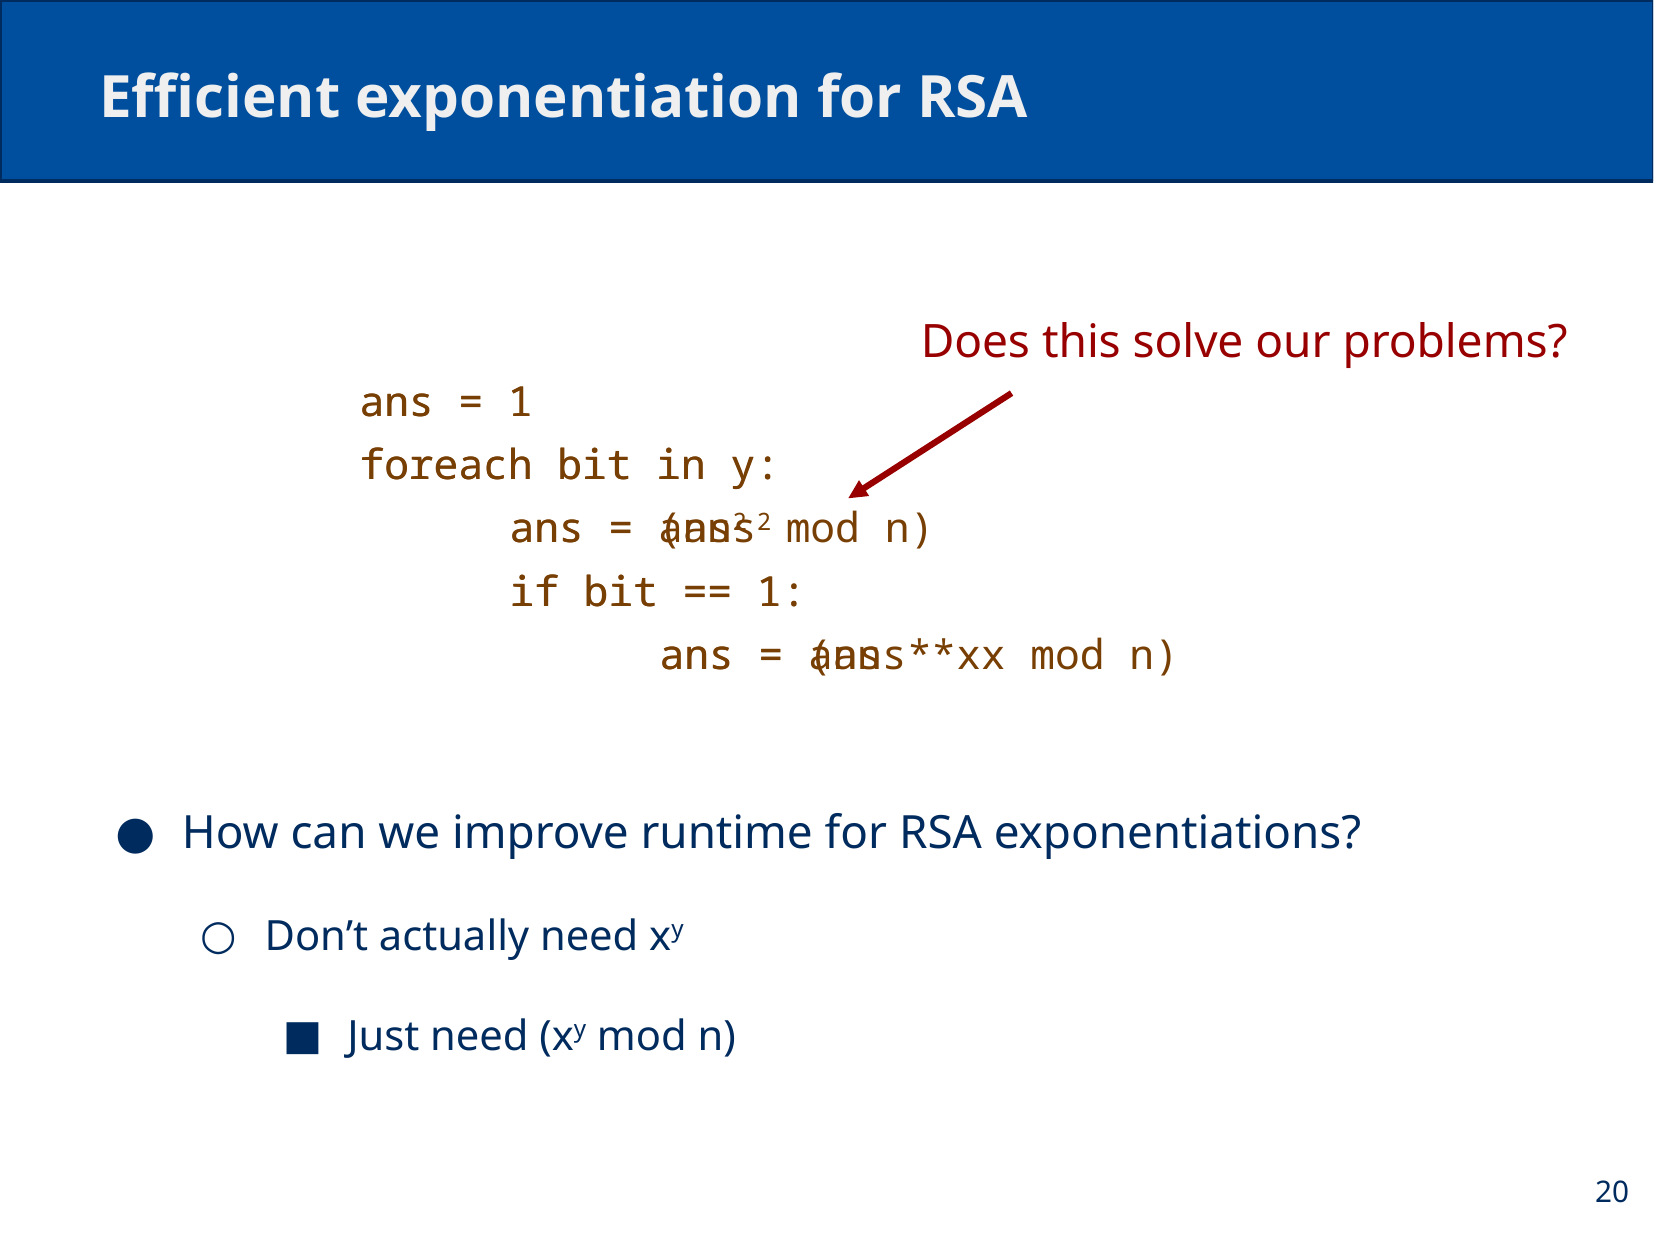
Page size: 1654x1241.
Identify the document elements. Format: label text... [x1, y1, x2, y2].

list How can we improve runtime for RSA exponentiations? Don’t actually need xy Just need (xy mod n) [82, 731, 1571, 1188]
title Efficient exponentiation for RSA [82, 36, 1571, 146]
slide_number 20 [1546, 1145, 1647, 1241]
text_box ans = 1 foreach bit in y: ans = (ans2 mod n) if bit == 1: ans = (ans * x mod n) [342, 358, 1383, 756]
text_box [848, 294, 1592, 499]
